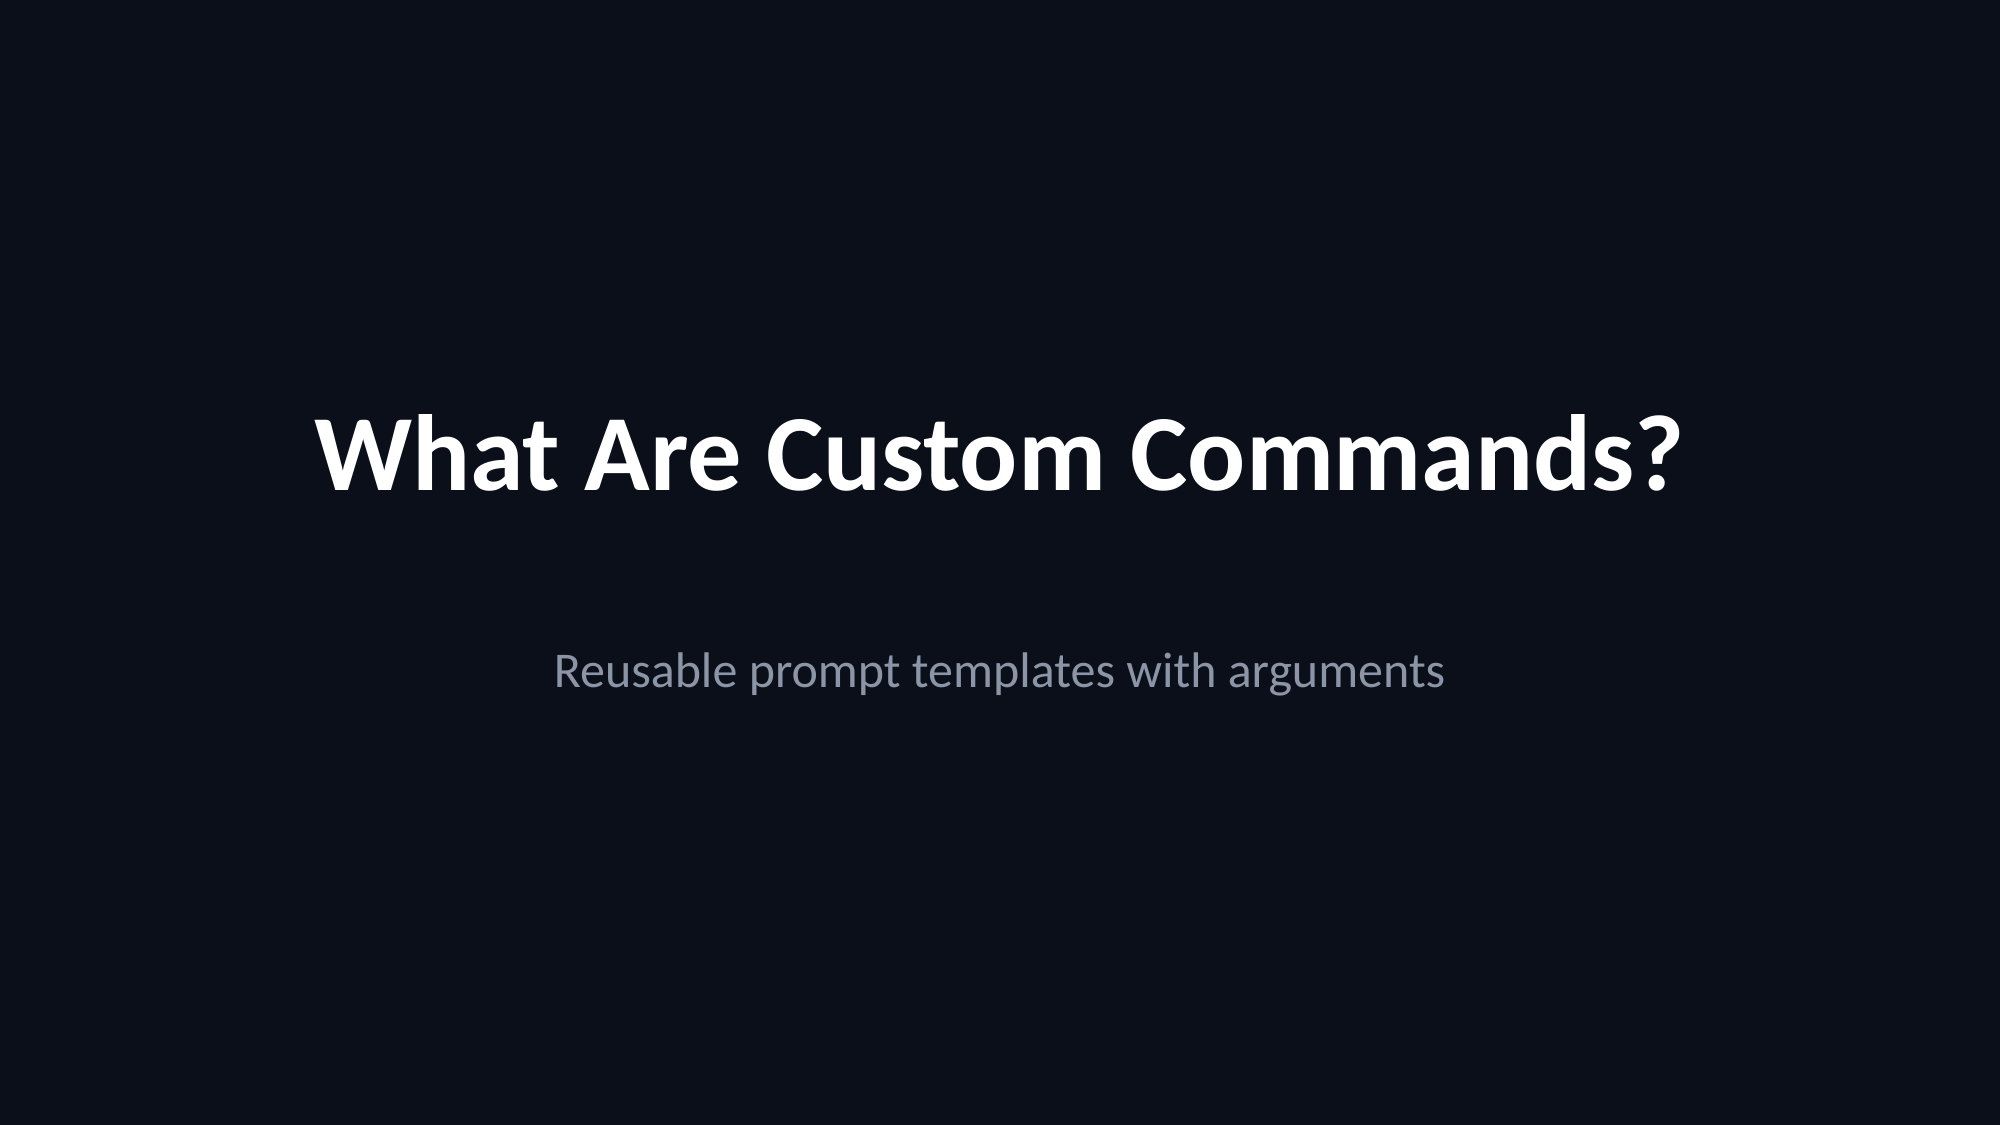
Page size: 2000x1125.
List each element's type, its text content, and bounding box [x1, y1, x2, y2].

text_box Reusable prompt templates with arguments [149, 629, 1850, 705]
text_box What Are Custom Commands? [119, 374, 1880, 520]
